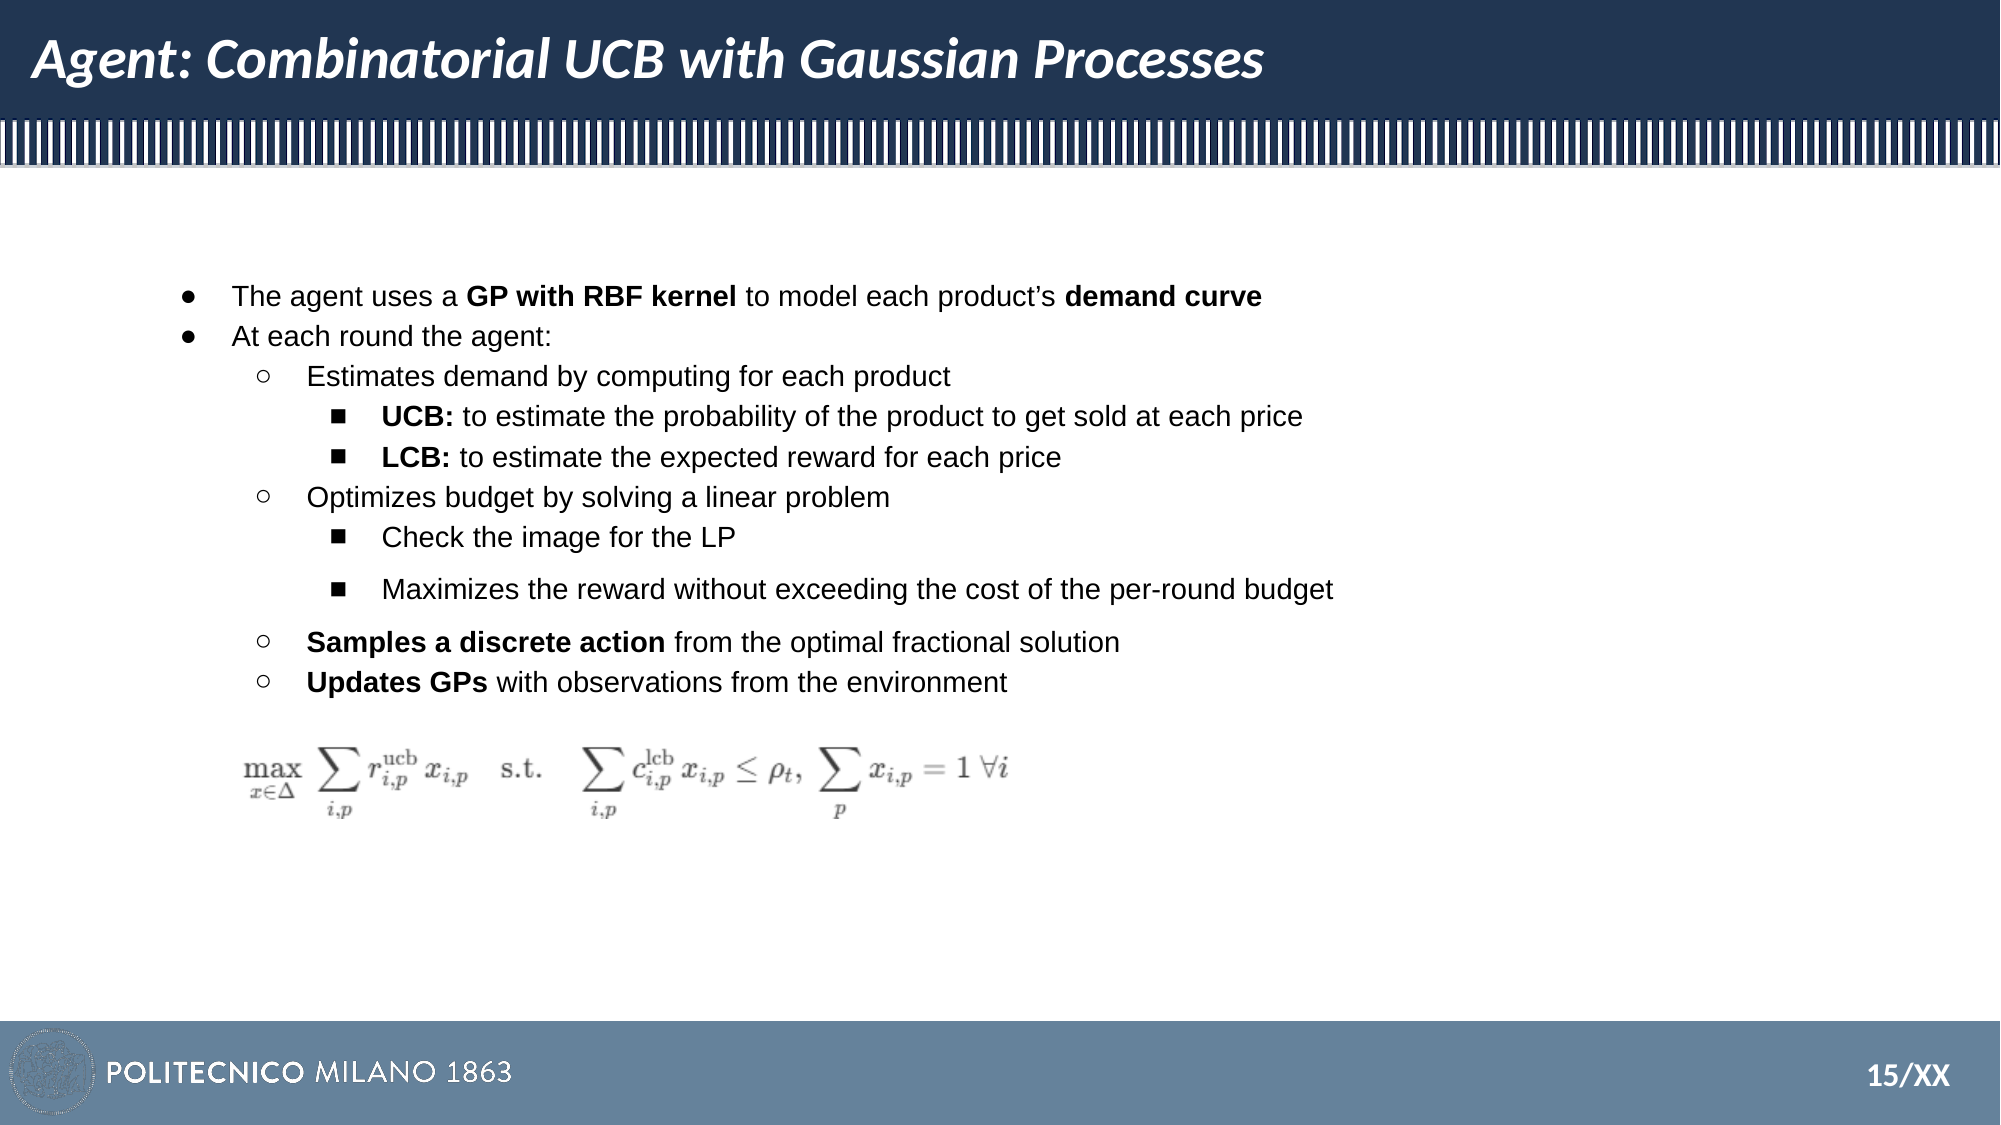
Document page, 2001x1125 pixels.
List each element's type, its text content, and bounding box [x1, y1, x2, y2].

text_box [497, 537, 1499, 587]
slide_number 15/XX [1806, 1043, 1966, 1104]
picture [239, 738, 1019, 819]
picture [0, 0, 2000, 168]
picture [0, 1021, 2000, 1125]
title Agent: Combinatorial UCB with Gaussian Processes [17, 14, 1616, 104]
text_box The agent uses a GP with RBF kernel to model each product’s demand curve At each round the agent: Estimates demand by computing for each product UCB: to estimate the probability of the product to get sold at each price LCB: to estimate the expected reward for each price Optimizes budget by solving a linear problem Check the image for the LP Maximizes the reward without exceeding the cost of the per-round budget Samples a discrete action from the optimal fractional solution Updates GPs with observations from the environment [141, 227, 1677, 714]
